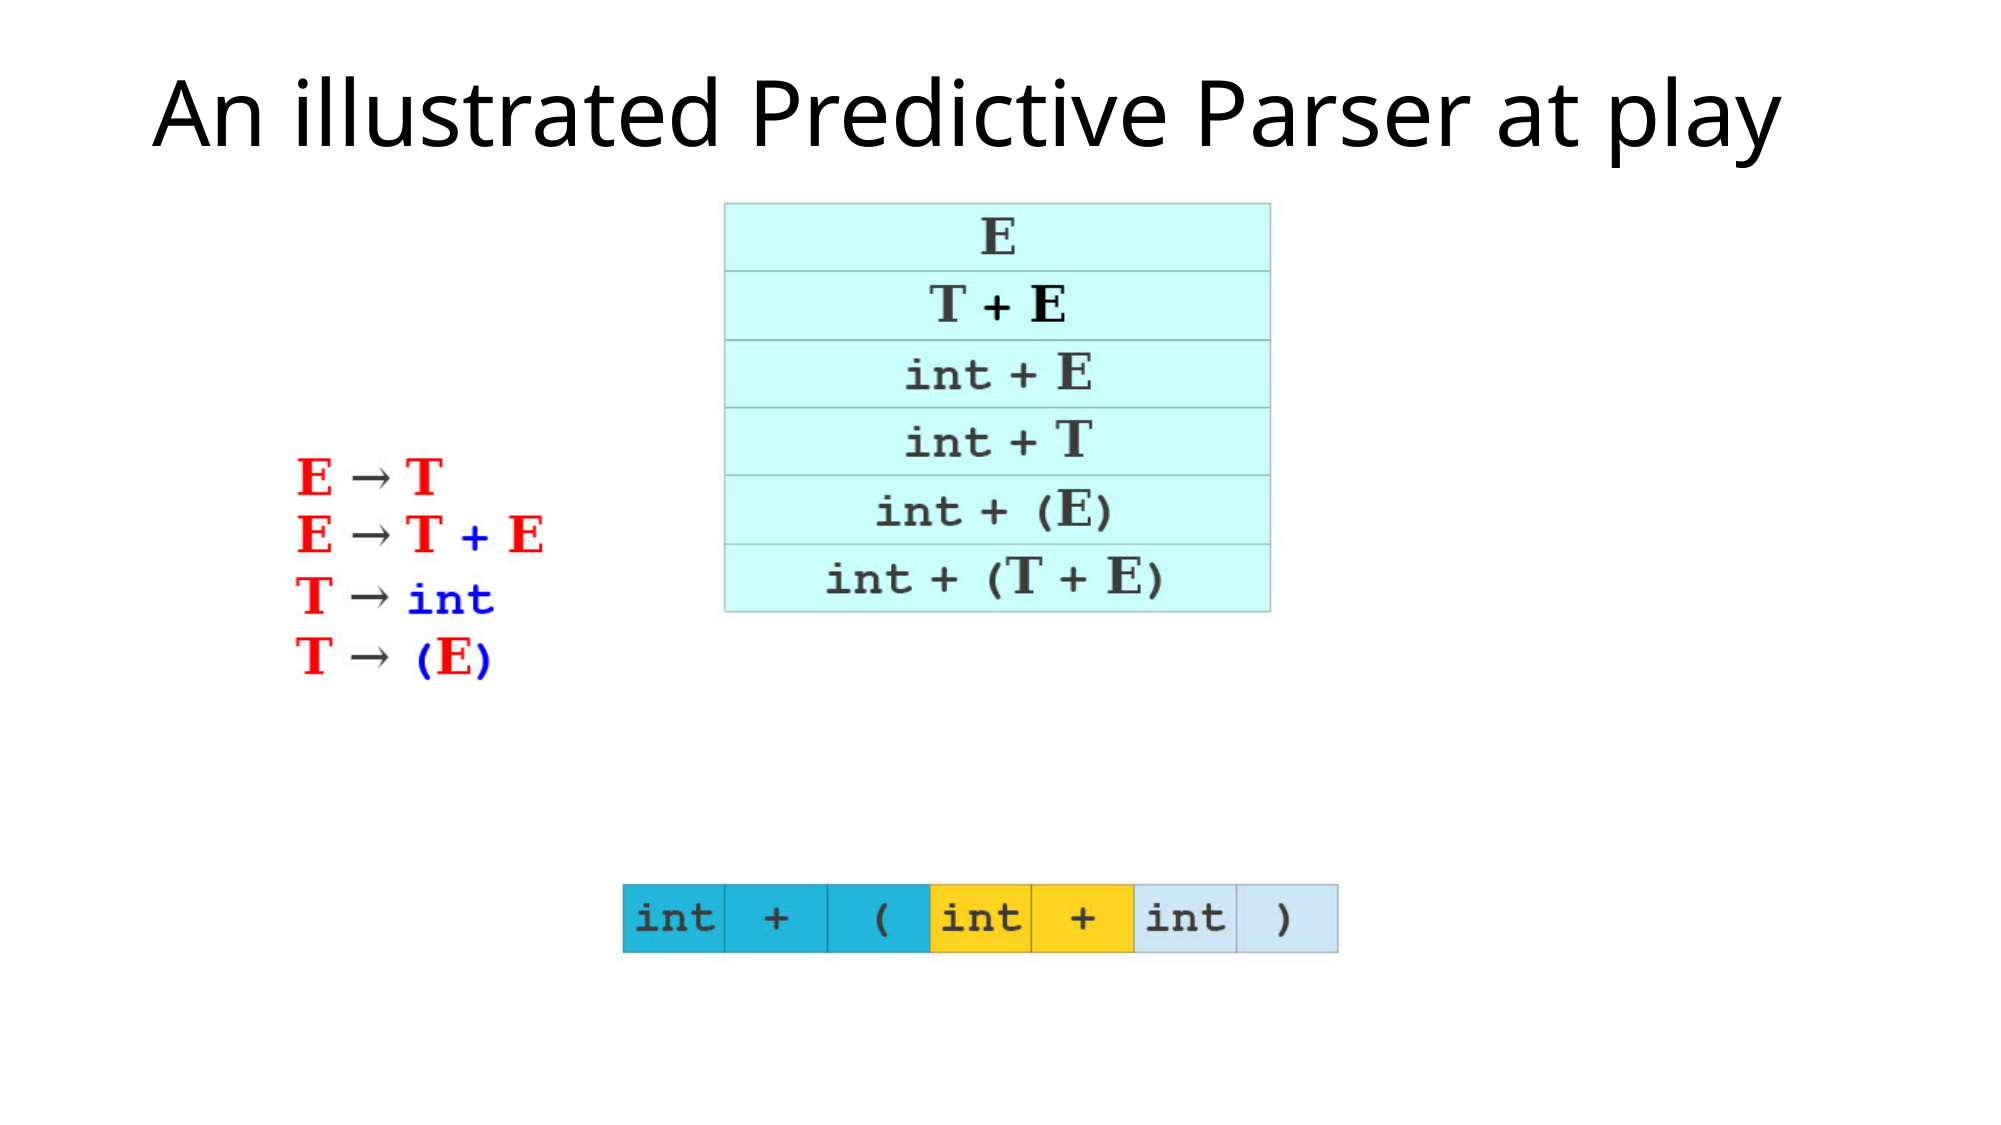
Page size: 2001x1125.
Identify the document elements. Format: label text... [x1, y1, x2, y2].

text_box An illustrated Predictive Parser at play [137, 59, 249, 192]
picture [249, 0, 1751, 1125]
text_box An illustrated Predictive Parser at play [1751, 59, 1863, 192]
